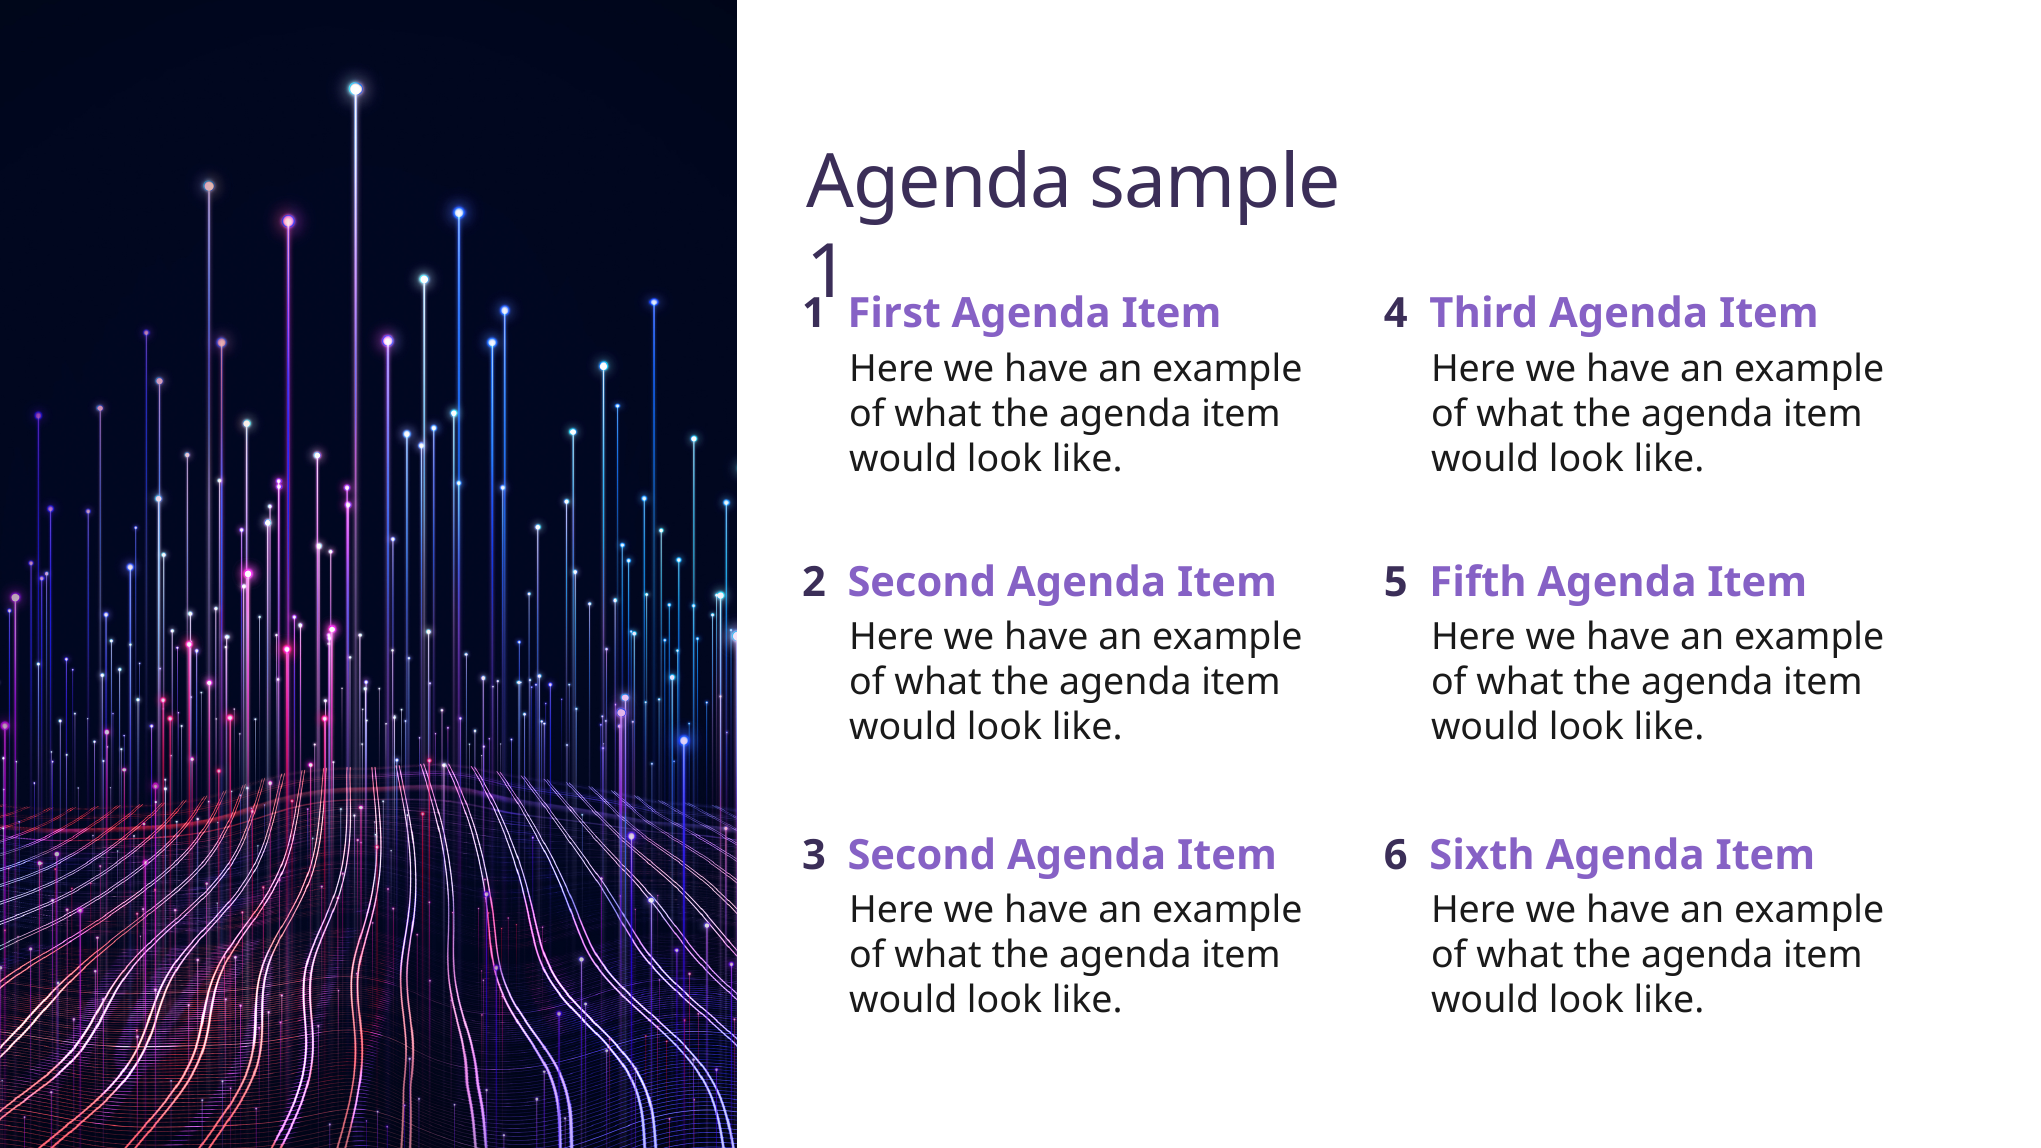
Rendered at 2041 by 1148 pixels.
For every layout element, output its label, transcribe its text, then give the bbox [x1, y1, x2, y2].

text_box 3 Second Agenda Item Here we have an example of what the agenda item would look like. [787, 820, 1332, 1031]
text_box 1 First Agenda Item Here we have an example of what the agenda item would look like. [787, 278, 1319, 490]
picture [0, 0, 737, 1148]
title Agenda sample 1 [806, 132, 1391, 226]
text_box 6 Sixth Agenda Item Here we have an example of what the agenda item would look like. [1369, 820, 1914, 1031]
text_box 4 Third Agenda Item Here we have an example of what the agenda item would look like. [1369, 278, 1901, 490]
text_box 5 Fifth Agenda Item Here we have an example of what the agenda item would look like. [1369, 547, 1914, 758]
text_box 2 Second Agenda Item Here we have an example of what the agenda item would look like. [787, 547, 1332, 758]
